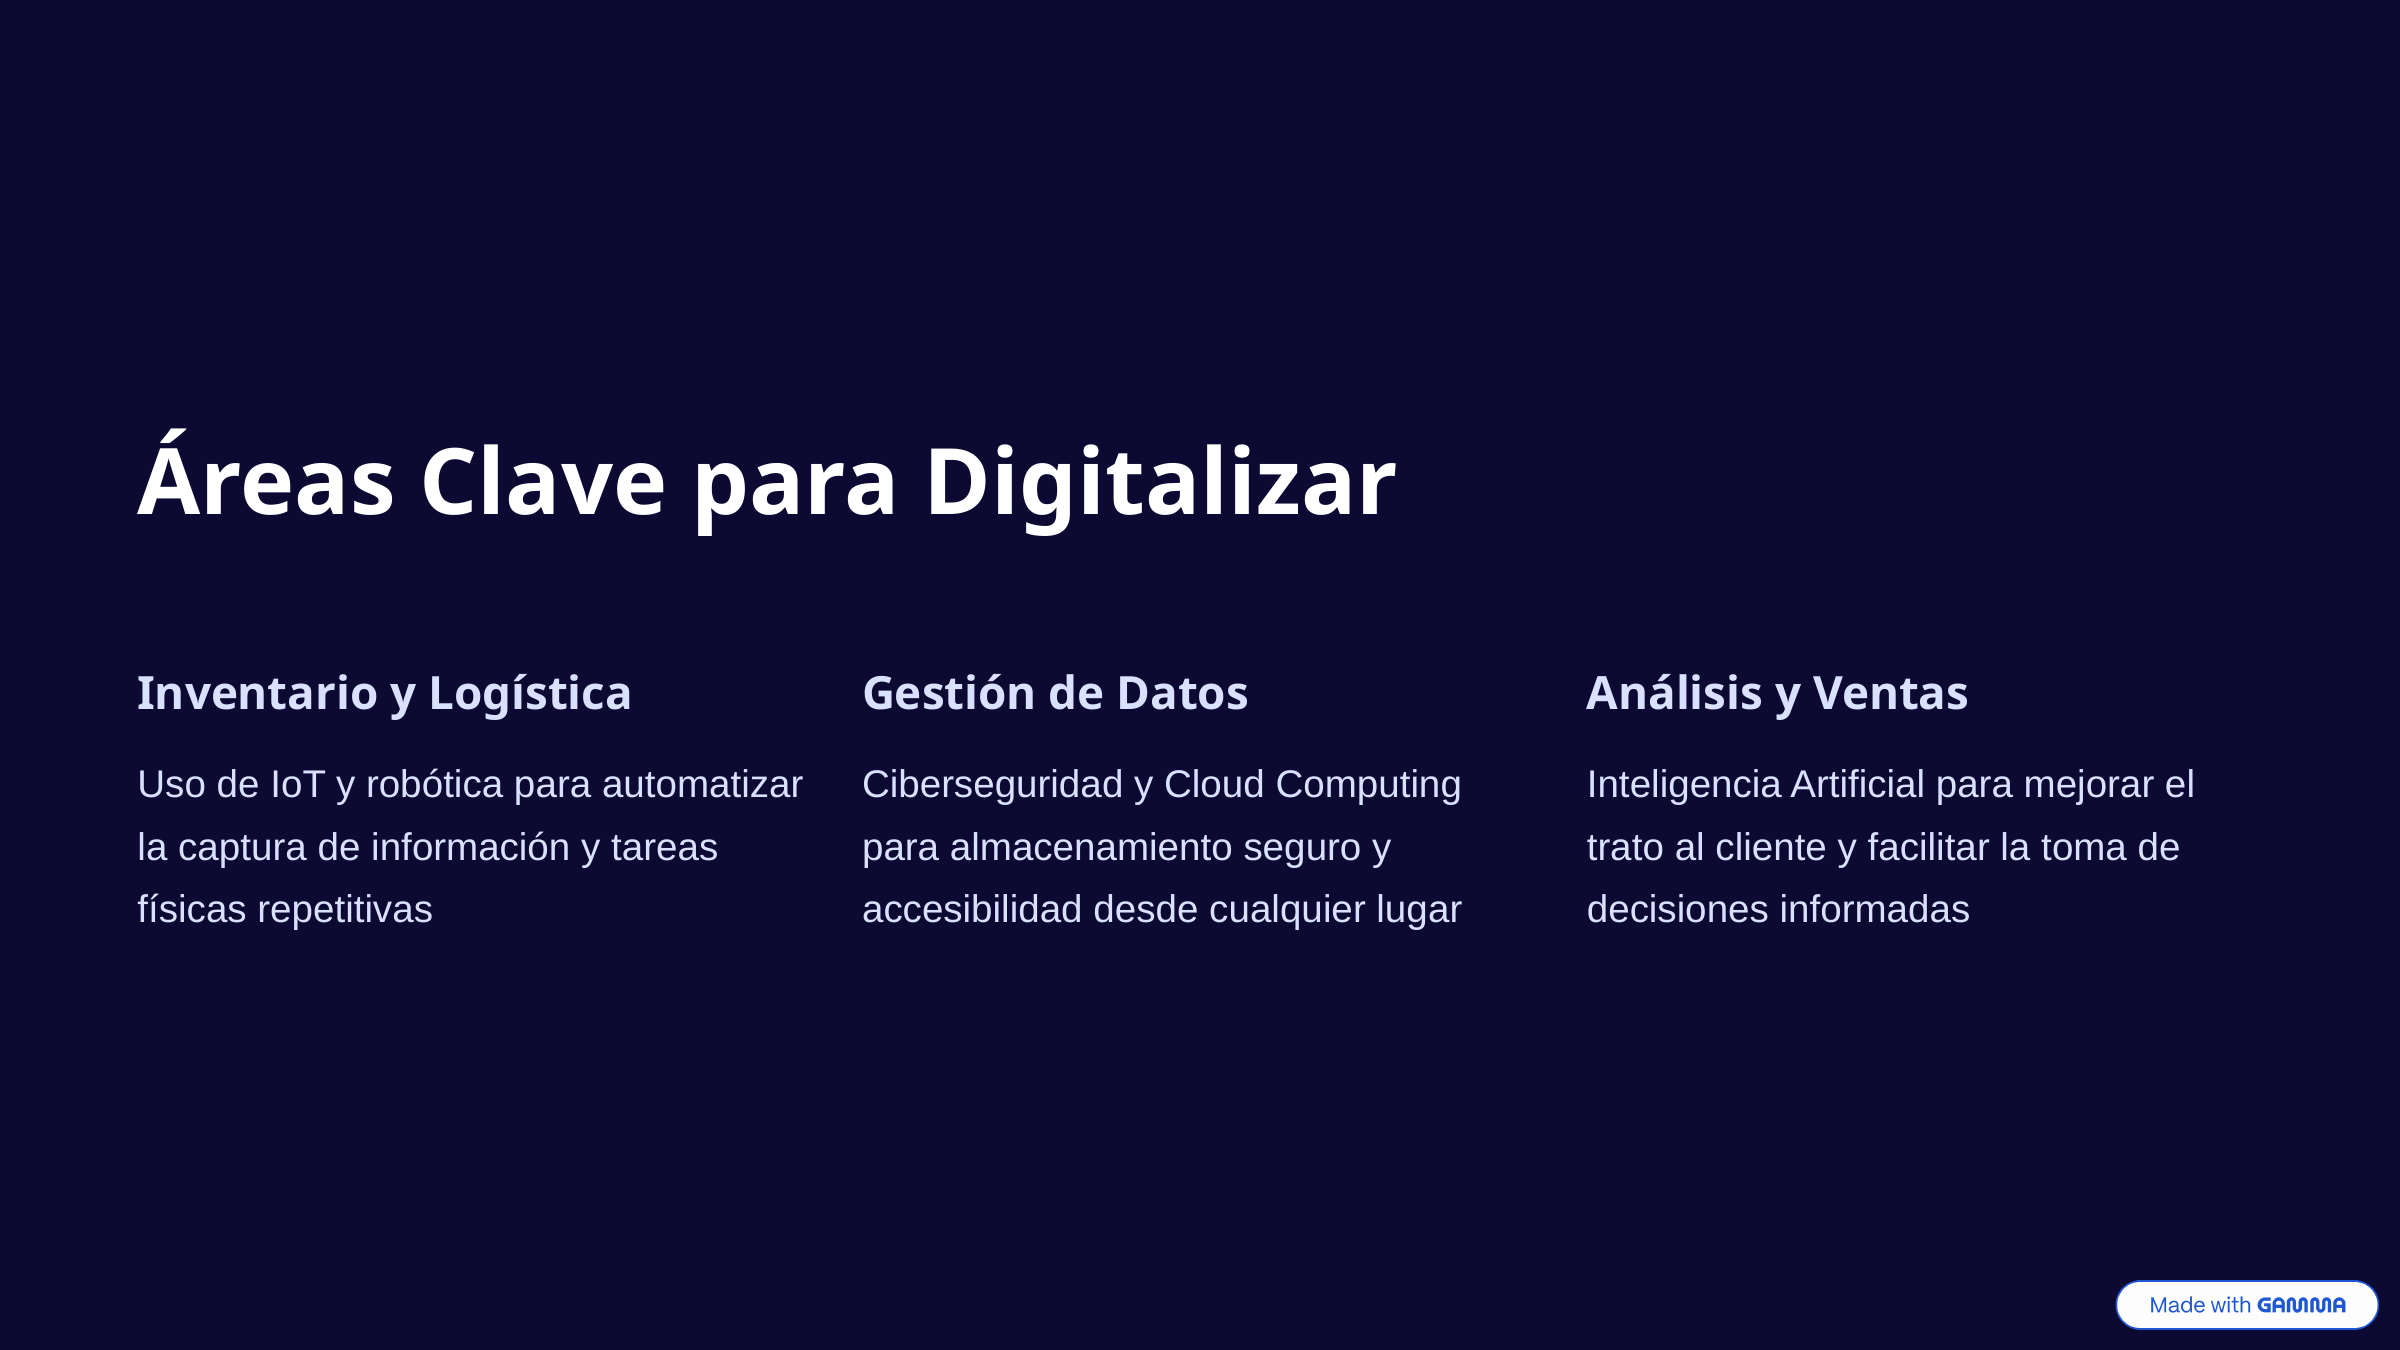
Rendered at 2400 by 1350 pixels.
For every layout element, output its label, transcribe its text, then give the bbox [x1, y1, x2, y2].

text_box Áreas Clave para Digitalizar [137, 418, 1535, 534]
text_box Uso de IoT y robótica para automatizar la captura de información y tareas físicas repetitivas [137, 742, 814, 932]
picture [2106, 1271, 2389, 1339]
text_box Inventario y Logística [137, 661, 673, 720]
text_box Gestión de Datos [862, 661, 1325, 720]
text_box Ciberseguridad y Cloud Computing para almacenamiento seguro y accesibilidad desde cualquier lugar [862, 742, 1538, 932]
text_box Inteligencia Artificial para mejorar el trato al cliente y facilitar la toma de decisiones informadas [1586, 742, 2263, 932]
text_box Análisis y Ventas [1586, 661, 2049, 720]
